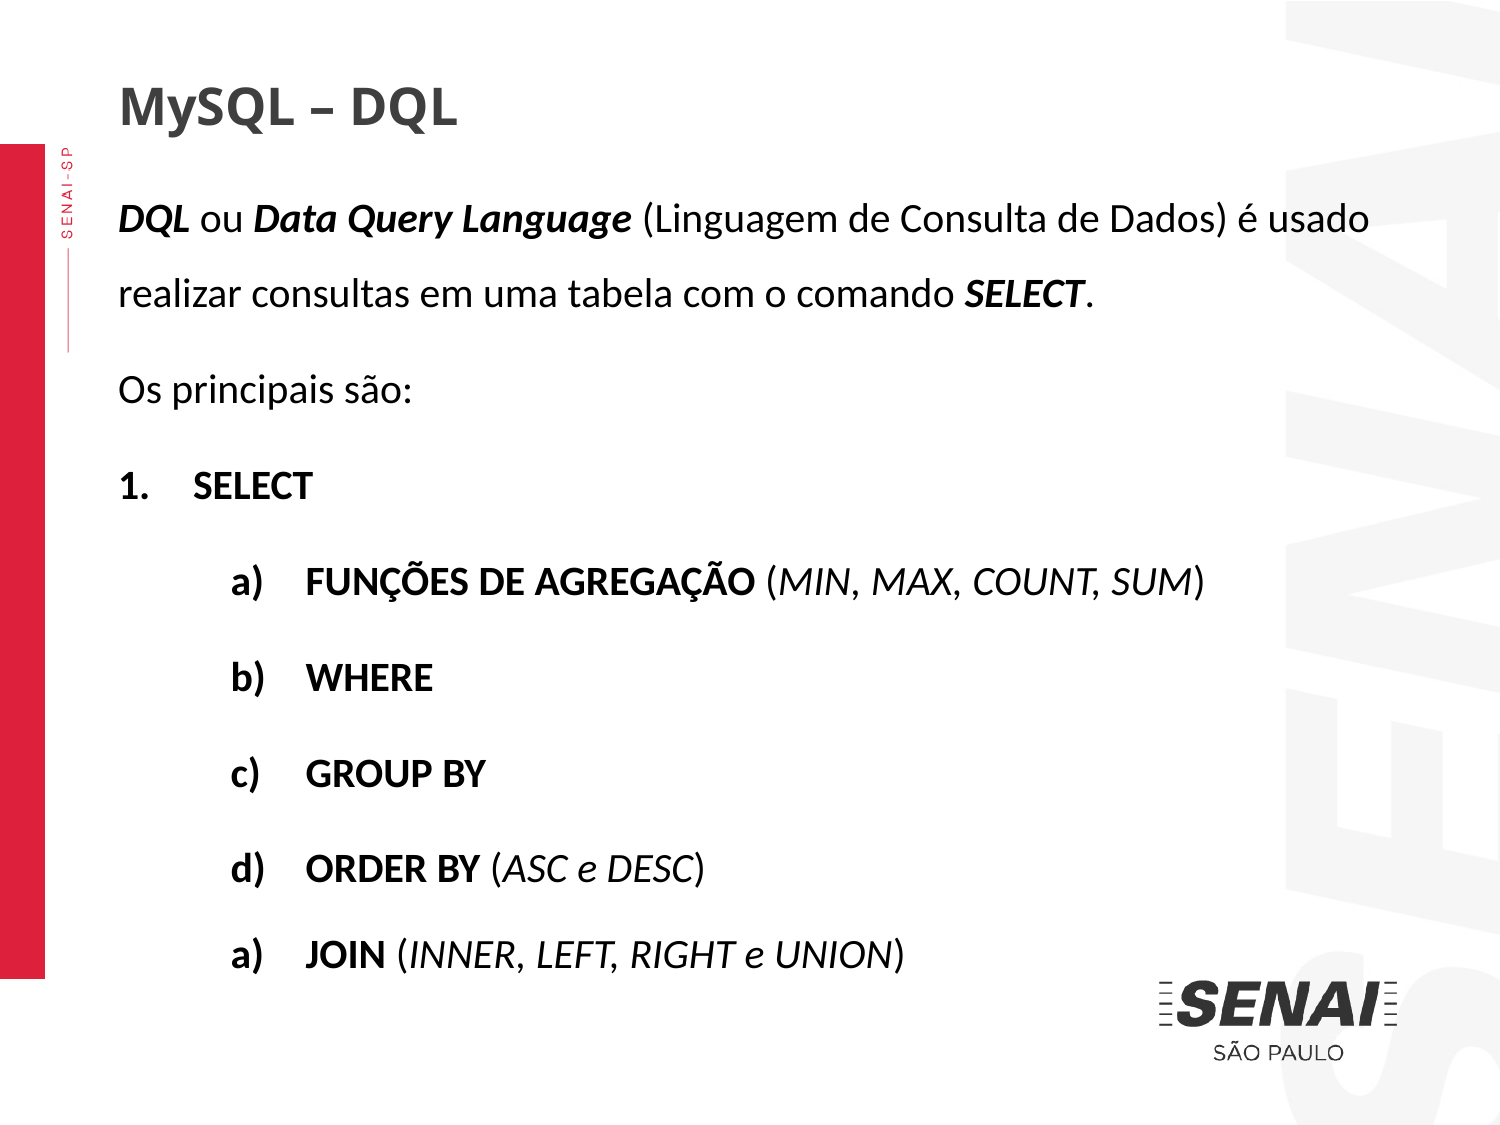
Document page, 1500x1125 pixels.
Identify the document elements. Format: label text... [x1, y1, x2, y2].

picture [0, 0, 1500, 1125]
title MySQL – DQL [103, 0, 1234, 158]
text_box DQL ou Data Query Language (Linguagem de Consulta de Dados) é usado realizar consultas em uma tabela com o comando SELECT. Os principais são: SELECT FUNÇÕES DE AGREGAÇÃO (MIN, MAX, COUNT, SUM) WHERE GROUP BY ORDER BY (ASC e DESC) JOIN (INNER, LEFT, RIGHT e UNION) [103, 158, 1416, 1021]
